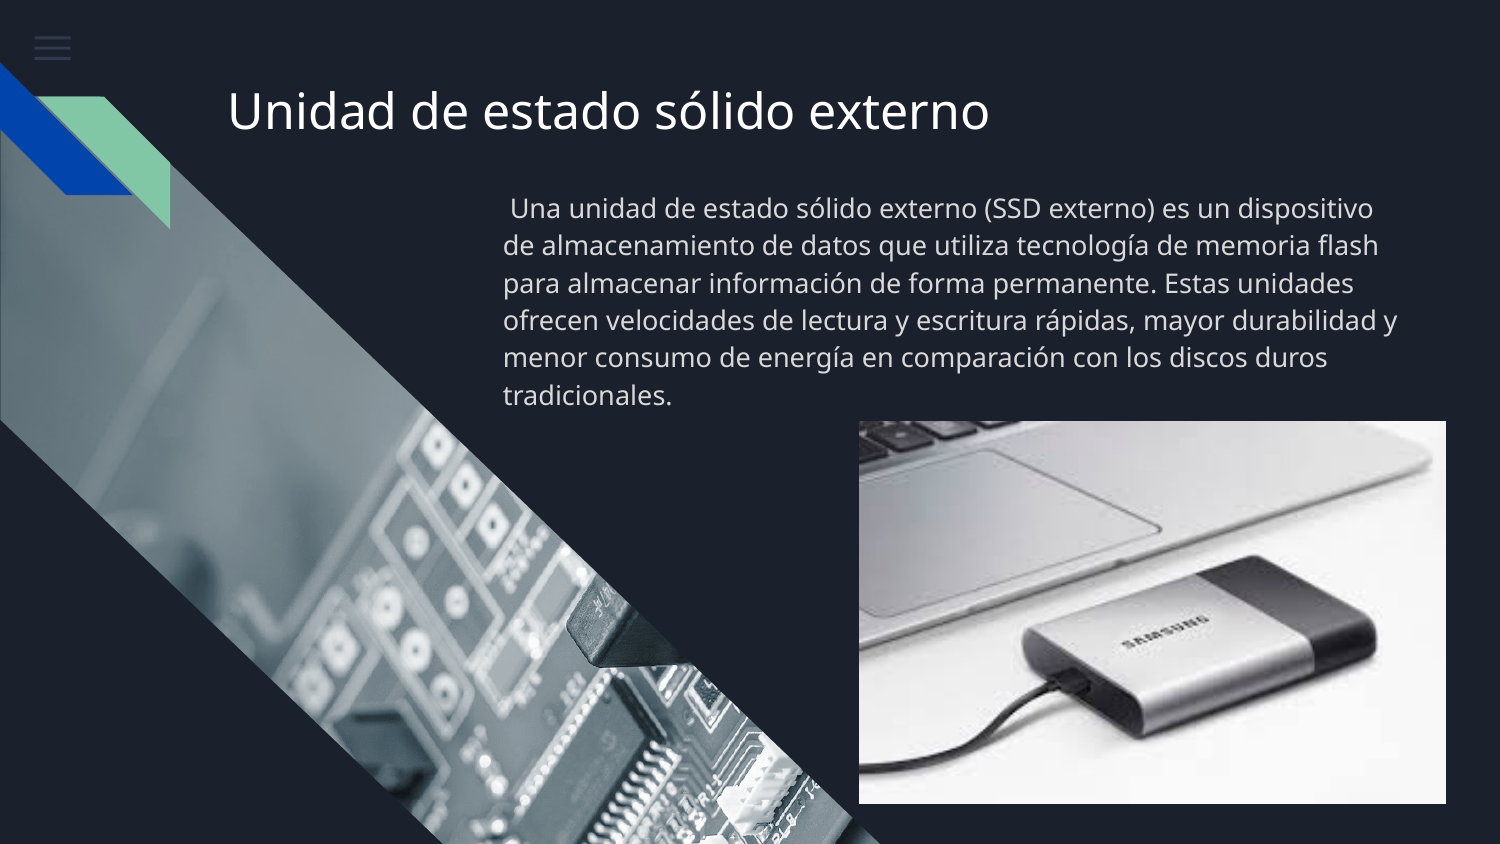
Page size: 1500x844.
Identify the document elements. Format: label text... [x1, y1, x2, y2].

title Unidad de estado sólido externo [212, 64, 1368, 215]
list Una unidad de estado sólido externo (SSD externo) es un dispositivo de almacenamiento de datos que utiliza tecnología de memoria flash para almacenar información de forma permanente. Estas unidades ofrecen velocidades de lectura y escritura rápidas, mayor durabilidad y menor consumo de energía en comparación con los discos duros tradicionales. [487, 171, 1426, 462]
picture [859, 421, 1446, 804]
picture [0, 97, 880, 844]
